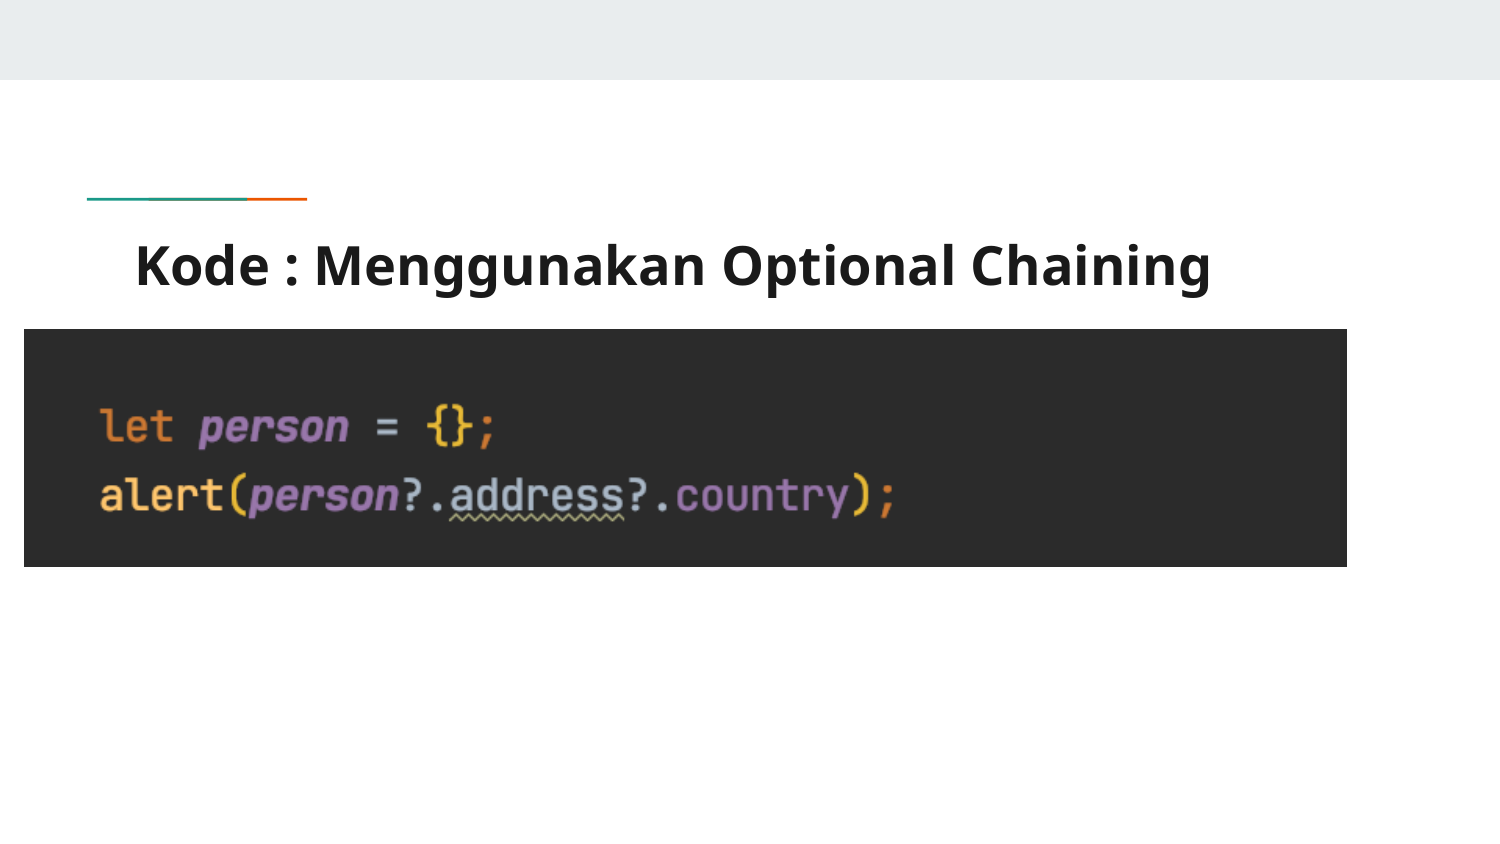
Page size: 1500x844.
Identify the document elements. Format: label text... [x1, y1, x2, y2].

title Kode : Menggunakan Optional Chaining [119, 216, 1381, 305]
picture [24, 328, 1348, 567]
